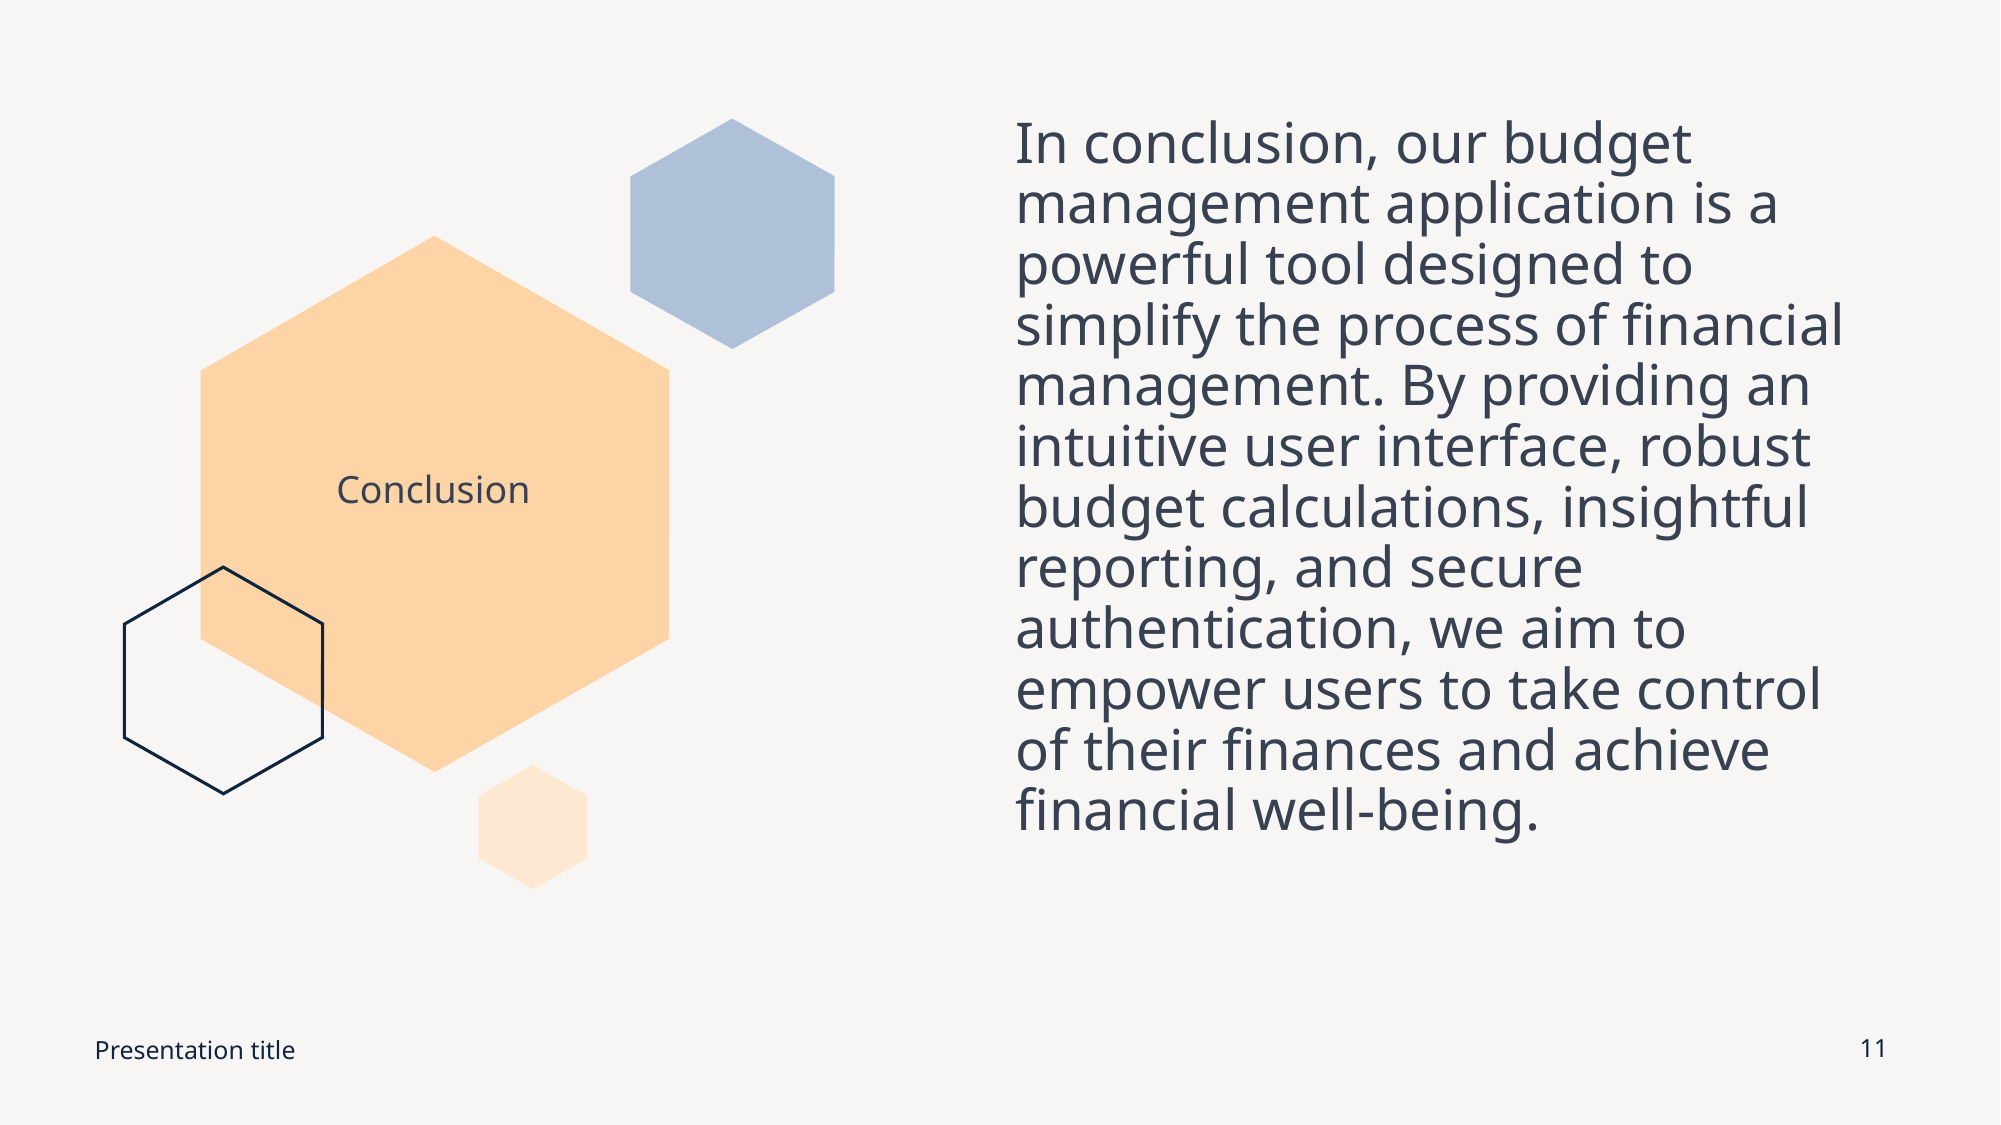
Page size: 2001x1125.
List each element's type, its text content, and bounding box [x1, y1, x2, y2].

text_box Conclusion [321, 459, 546, 519]
footer Presentation title [79, 1020, 755, 1080]
slide_number 11 [1836, 1020, 1912, 1080]
title In conclusion, our budget management application is a powerful tool designed to simplify the process of financial management. By providing an intuitive user interface, robust budget calculations, insightful reporting, and secure authentication, we aim to empower users to take control of their finances and achieve financial well-being. [1000, 201, 1896, 851]
